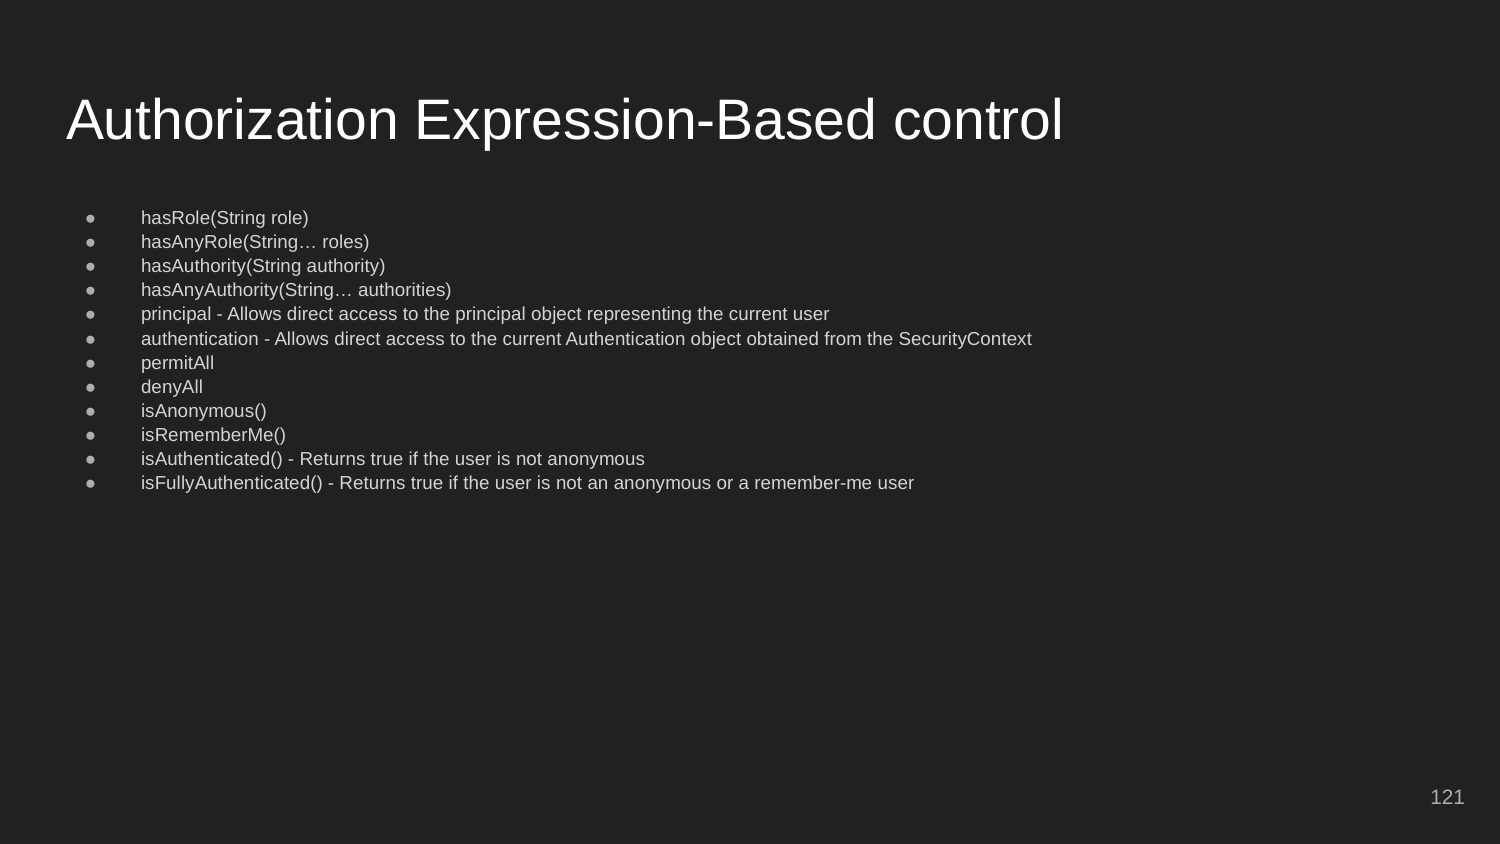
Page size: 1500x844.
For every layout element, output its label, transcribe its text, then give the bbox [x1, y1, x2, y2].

slide_number ‹#› [1389, 764, 1480, 830]
list hasRole(String role) hasAnyRole(String… roles) hasAuthority(String authority) hasAnyAuthority(String… authorities) principal - Allows direct access to the principal object representing the current user authentication - Allows direct access to the current Authentication object obtained from the SecurityContext permitAll denyAll isAnonymous() isRememberMe() isAuthenticated() - Returns true if the user is not anonymous isFullyAuthenticated() - Returns true if the user is not an anonymous or a remember-me user [51, 189, 1449, 750]
title Authorization Expression-Based control [51, 72, 1449, 167]
